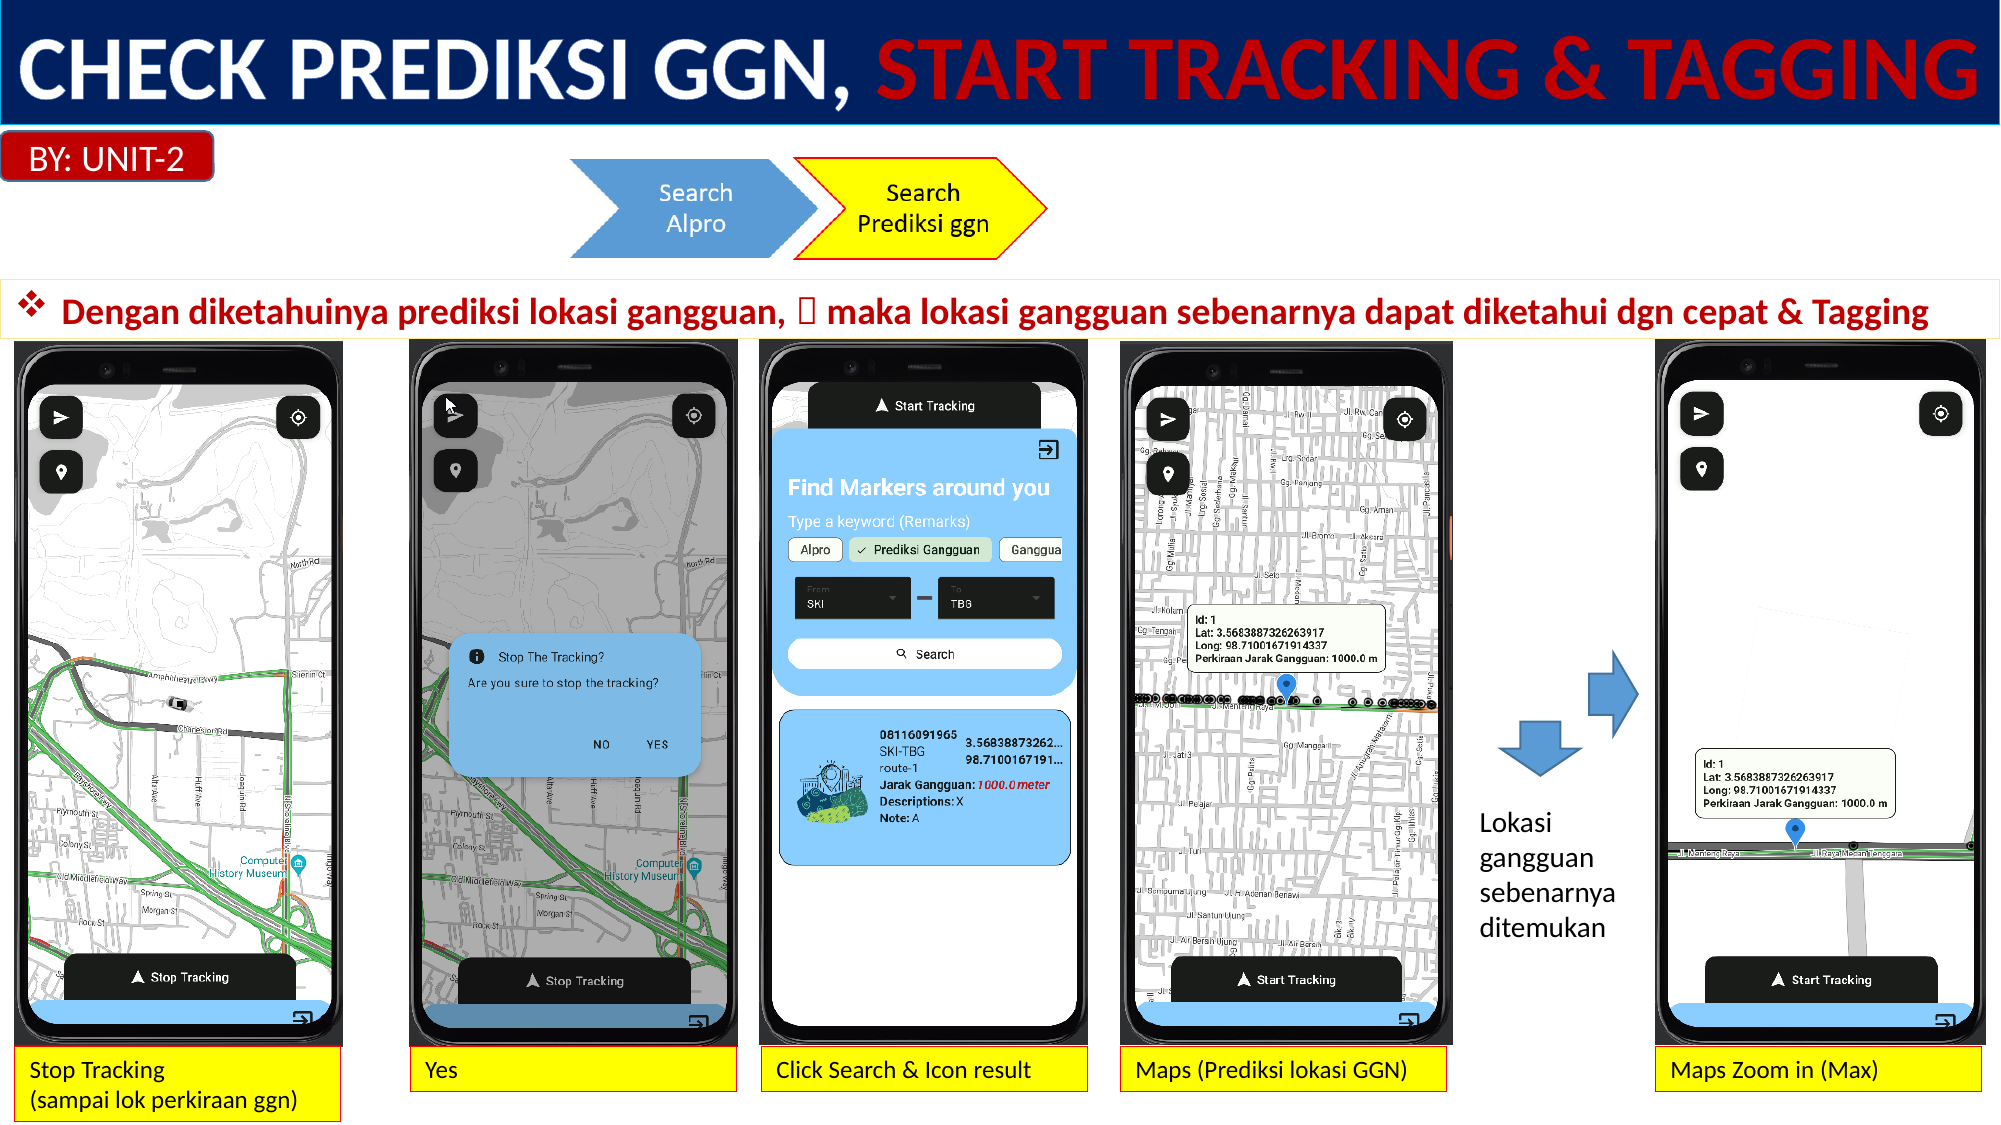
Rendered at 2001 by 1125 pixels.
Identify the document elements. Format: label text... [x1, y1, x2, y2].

text_box BY: UNIT-2 [0, 130, 215, 182]
text_box Click Search & Icon result [761, 1046, 1088, 1092]
picture [408, 339, 738, 1047]
text_box [1588, 649, 1639, 740]
picture [759, 339, 1088, 1045]
picture [14, 341, 343, 1047]
text_box Maps (Prediksi lokasi GGN) [1120, 1046, 1447, 1092]
picture [1655, 339, 1986, 1045]
text_box Yes [410, 1047, 737, 1092]
text_box Maps Zoom in (Max) [1655, 1046, 1982, 1092]
picture [568, 155, 1049, 262]
picture [1120, 341, 1453, 1045]
text_box Stop Tracking (sampai lok perkiraan ggn) [14, 1047, 341, 1122]
text_box Dengan diketahuinya prediksi lokasi gangguan,  maka lokasi gangguan sebenarnya dapat diketahui dgn cepat & Tagging [0, 279, 2000, 339]
text_box [1497, 720, 1584, 777]
text_box CHECK PREDIKSI GGN, START TRACKING & TAGGING [0, 0, 2000, 125]
text_box Lokasi gangguan sebenarnya ditemukan [1464, 795, 1638, 951]
